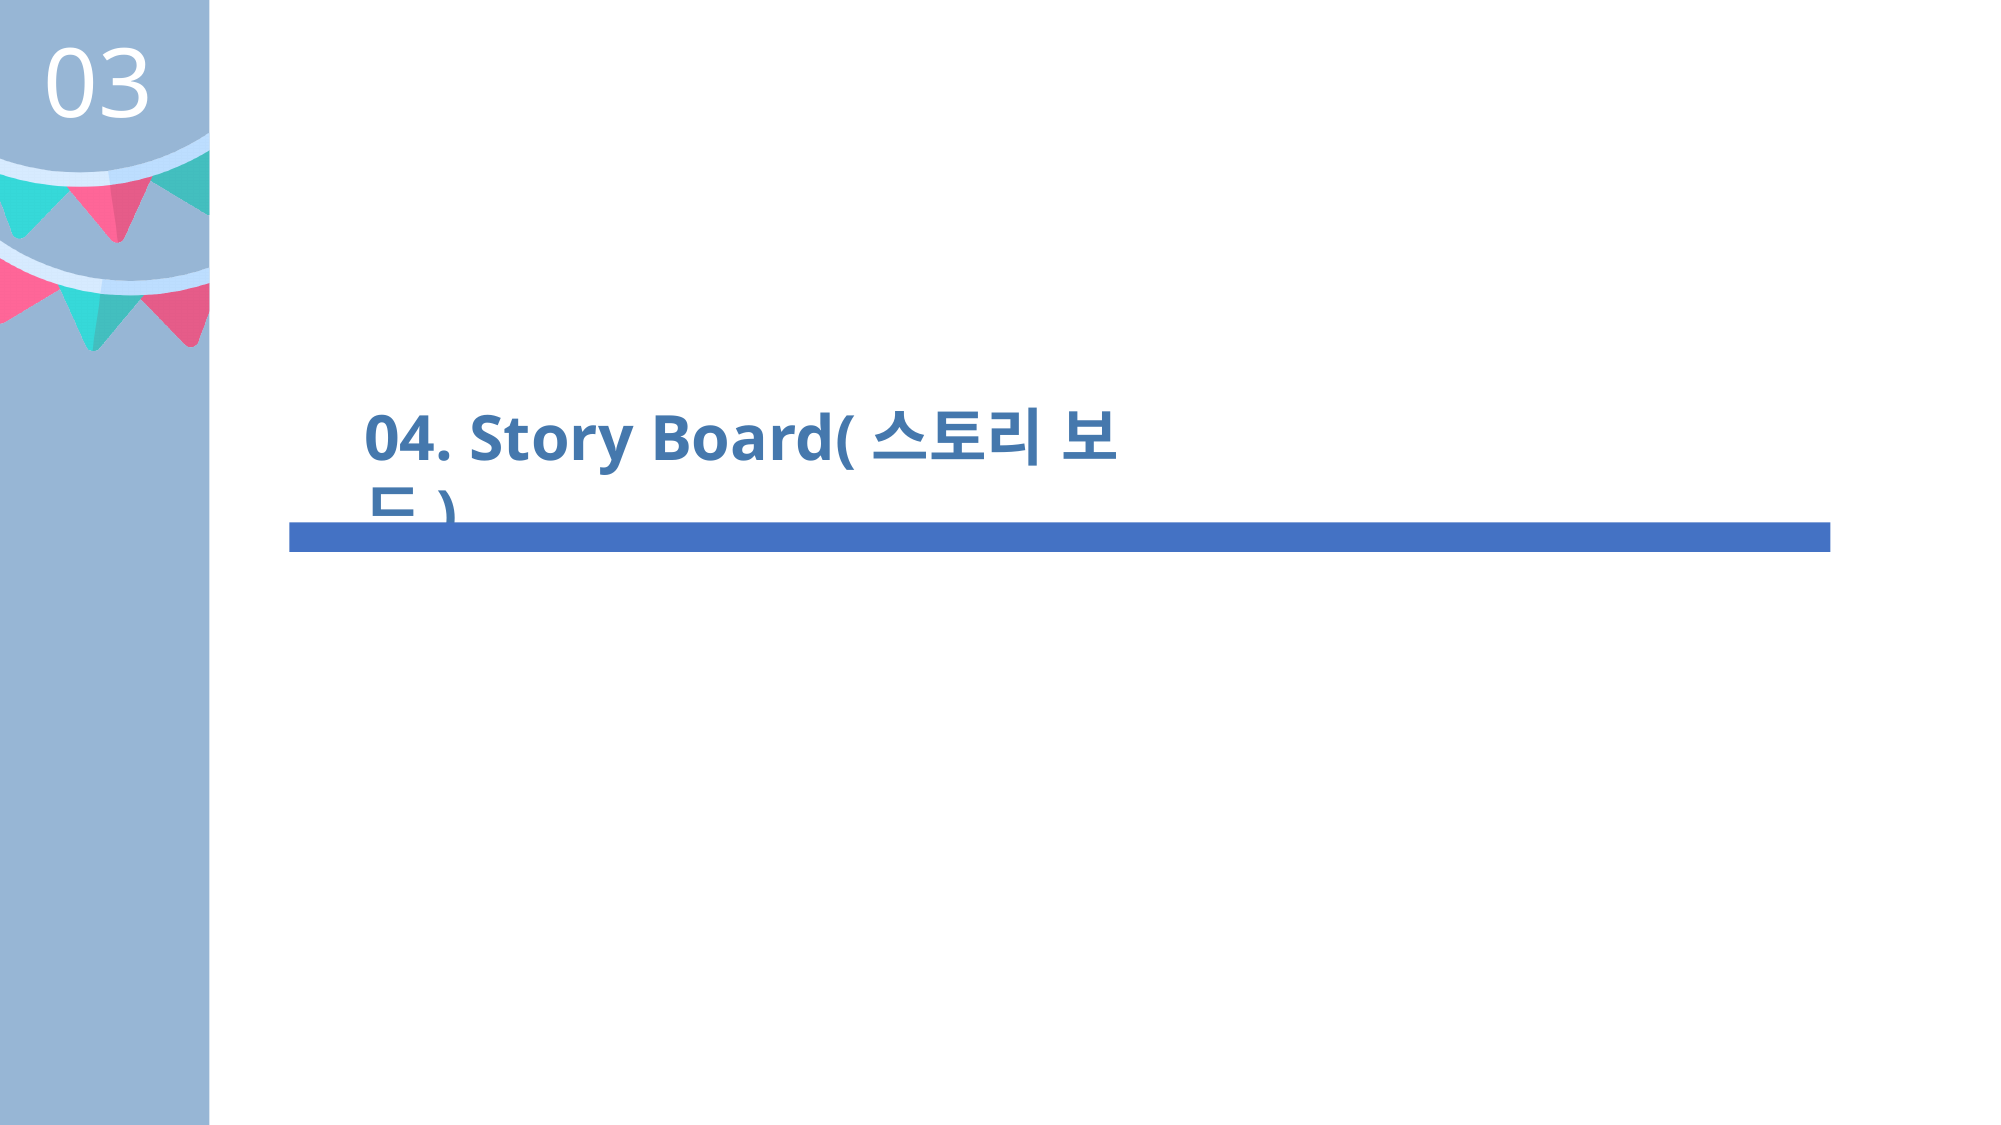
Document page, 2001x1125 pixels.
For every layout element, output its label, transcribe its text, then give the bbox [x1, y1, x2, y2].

text_box 04. Story Board(스토리 보드) [349, 390, 1224, 520]
text_box [0, 0, 212, 129]
picture [0, 130, 210, 352]
text_box [0, 354, 212, 1125]
text_box 03 [28, 14, 277, 144]
text_box [287, 520, 1833, 554]
